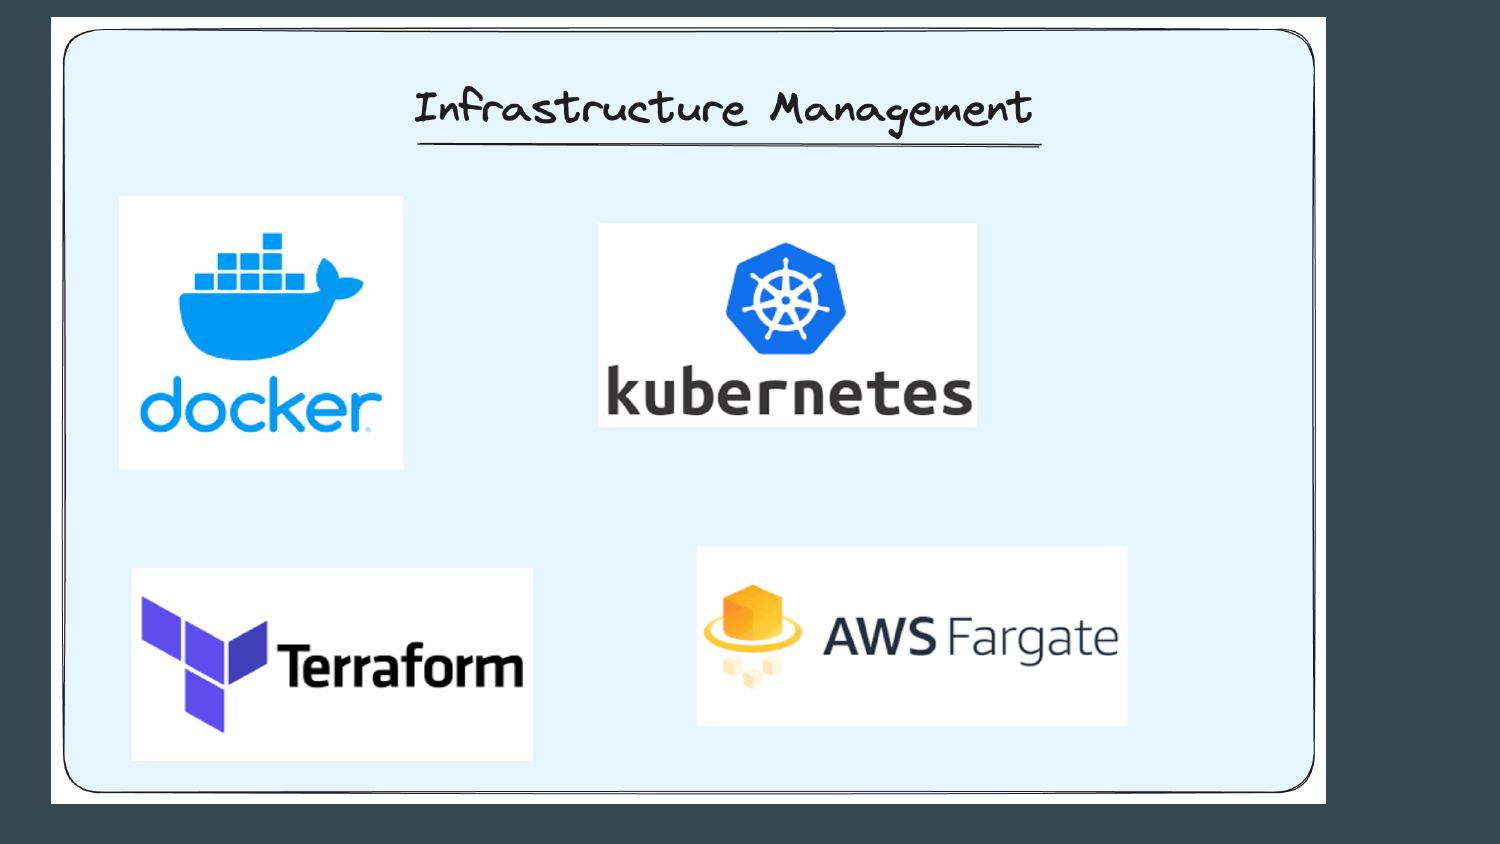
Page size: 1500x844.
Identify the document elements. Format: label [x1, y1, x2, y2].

picture [50, 17, 1327, 804]
